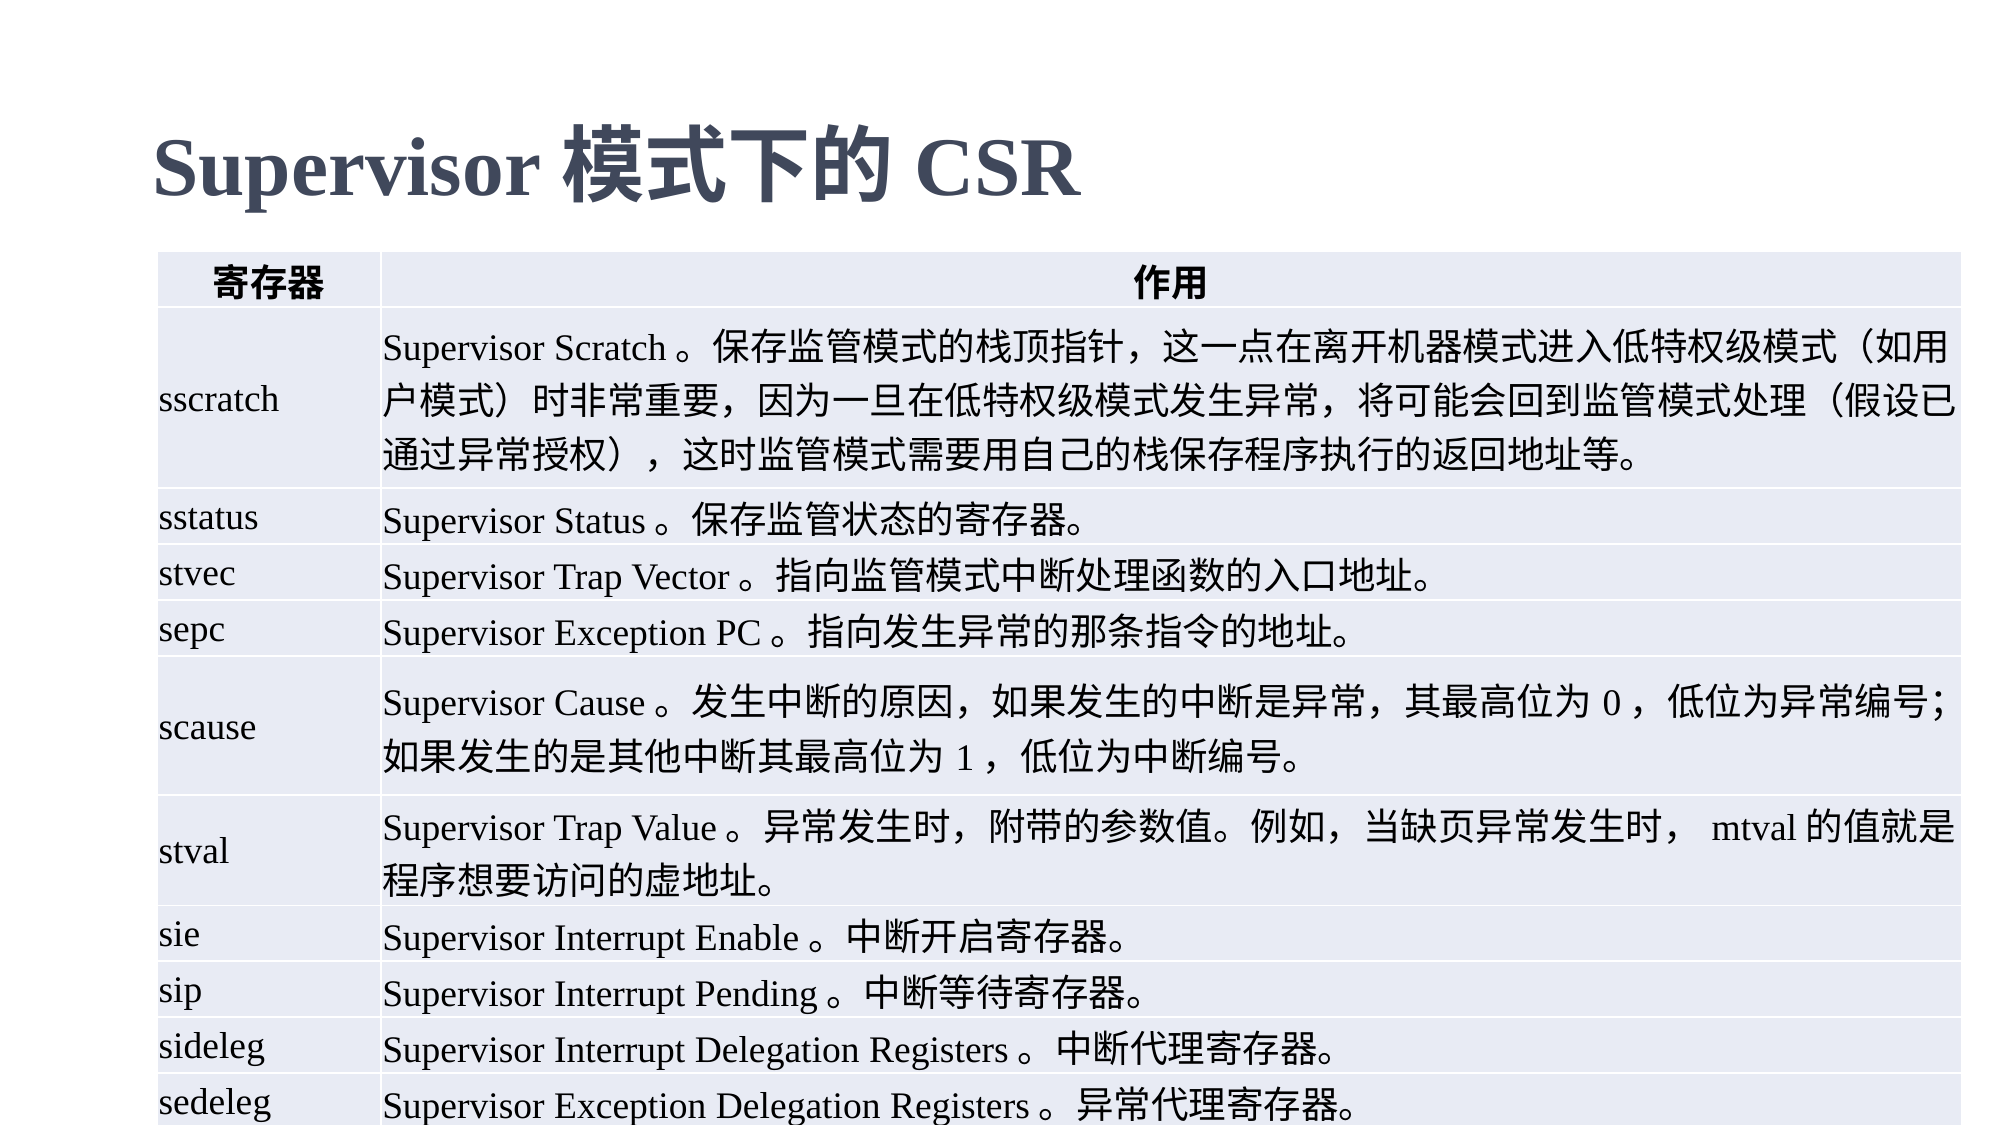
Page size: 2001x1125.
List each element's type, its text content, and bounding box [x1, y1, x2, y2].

table_cell Supervisor Trap Vector。指向监管模式中断处理函数的入口地址。 [382, 545, 1961, 599]
table_cell sip [158, 962, 380, 1016]
table_cell stval [158, 796, 380, 905]
table_cell sepc [158, 601, 380, 655]
table_header 作用 [382, 252, 1961, 306]
title Supervisor模式下的CSR [137, 59, 1863, 278]
table_cell sedeleg [158, 1074, 380, 1125]
table_cell Supervisor Exception PC。指向发生异常的那条指令的地址。 [382, 601, 1961, 655]
table_cell sstatus [158, 489, 380, 543]
table_cell sideleg [158, 1018, 380, 1072]
table_cell Supervisor Interrupt Delegation Registers。中断代理寄存器。 [382, 1018, 1961, 1072]
table_cell scause [158, 657, 380, 794]
table_cell sscratch [158, 308, 380, 487]
table_cell stvec [158, 545, 380, 599]
table_cell Supervisor Trap Value。异常发生时，附带的参数值。例如，当缺页异常发生时，mtval的值就是程序想要访问的虚地址。 [382, 796, 1961, 905]
table_cell Supervisor Interrupt Enable。中断开启寄存器。 [382, 906, 1961, 960]
table_cell Supervisor Exception Delegation Registers。异常代理寄存器。 [382, 1074, 1961, 1125]
table_cell sie [158, 906, 380, 960]
table_cell Supervisor Cause。发生中断的原因，如果发生的中断是异常，其最高位为0，低位为异常编号；如果发生的是其他中断其最高位为1，低位为中断编号。 [382, 657, 1961, 794]
table_cell Supervisor Interrupt Pending。中断等待寄存器。 [382, 962, 1961, 1016]
table_cell Supervisor Status。保存监管状态的寄存器。 [382, 489, 1961, 543]
table_cell Supervisor Scratch。保存监管模式的栈顶指针，这一点在离开机器模式进入低特权级模式（如用户模式）时非常重要，因为一旦在低特权级模式发生异常，将可能会回到监管模式处理（假设已通过异常授权），这时监管模式需要用自己的栈保存程序执行的返回地址等。 [382, 308, 1961, 487]
table_header 寄存器 [158, 252, 380, 306]
